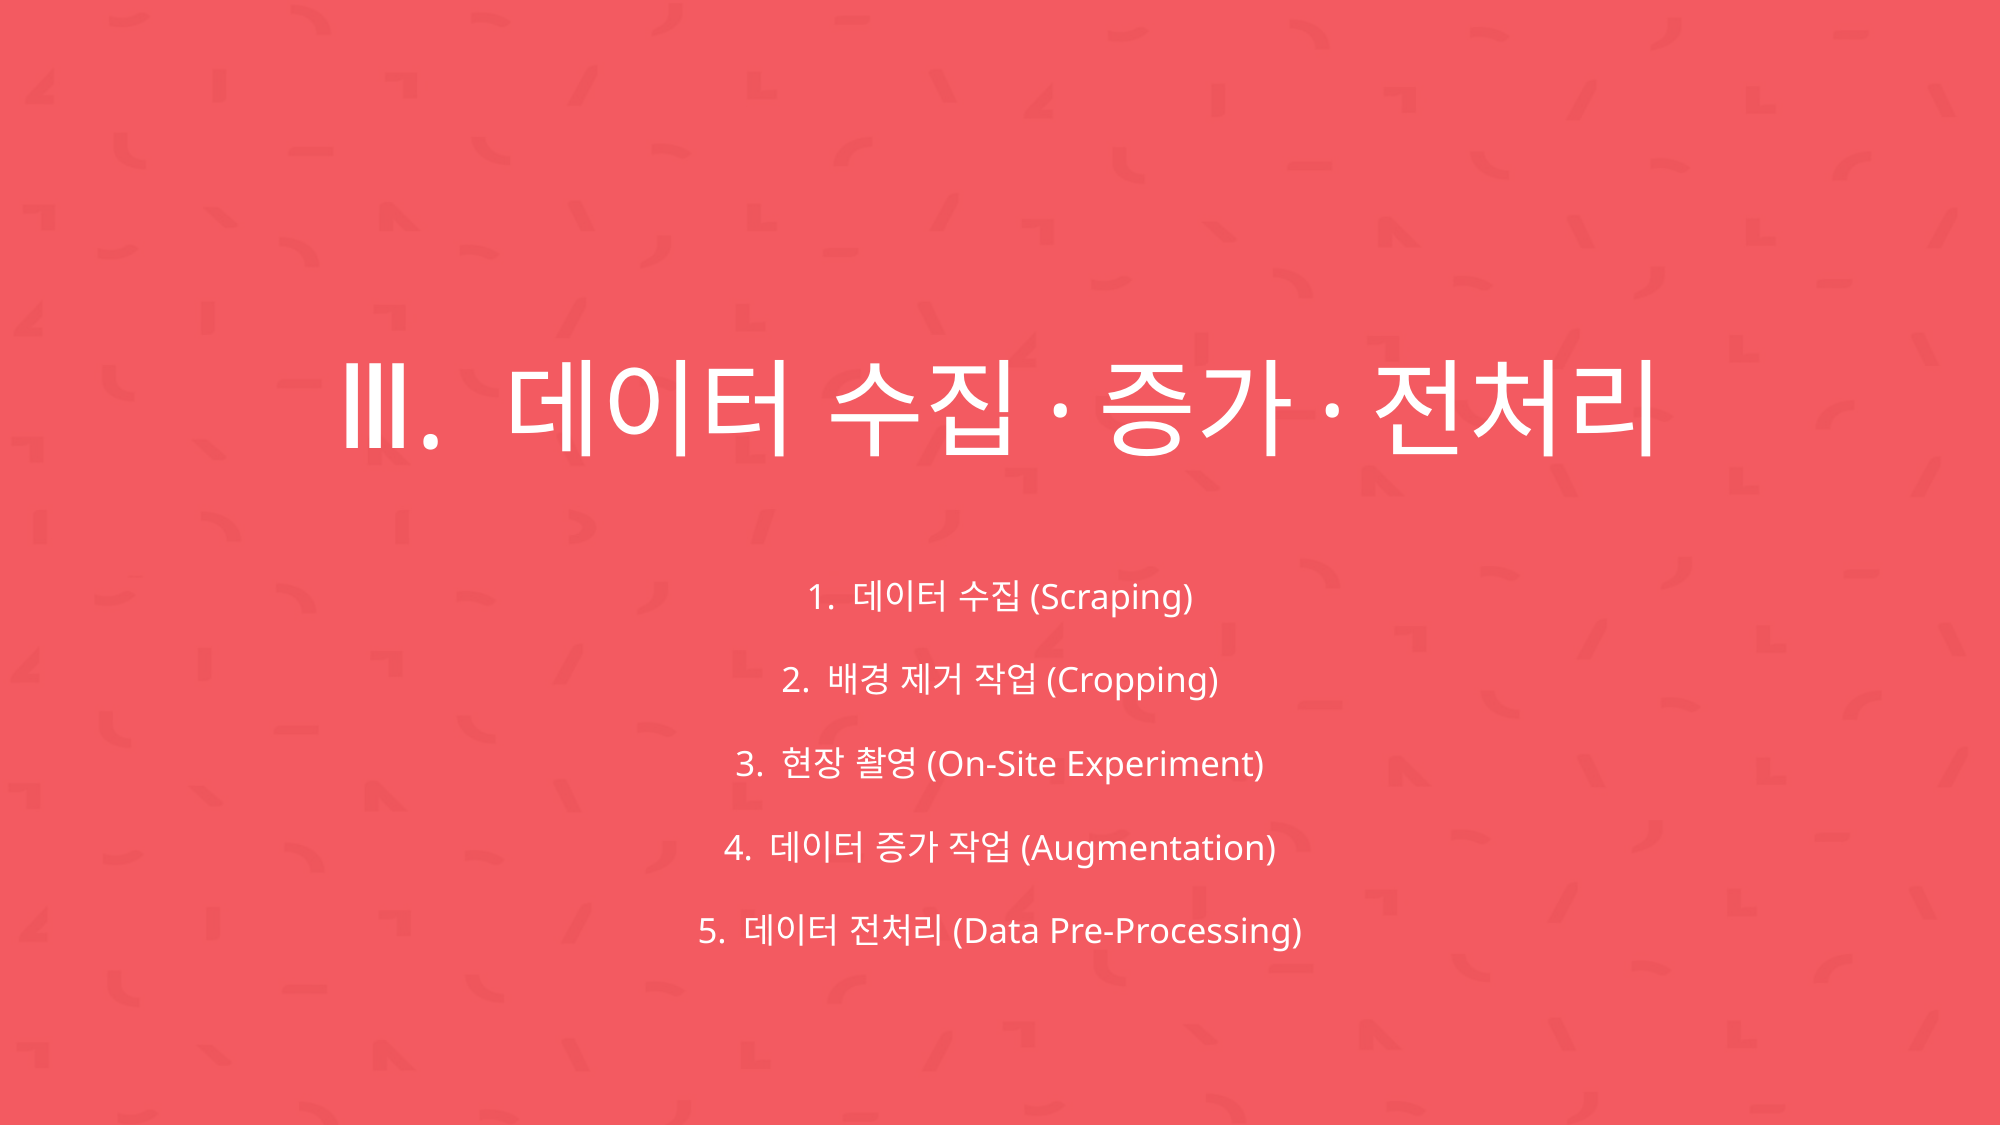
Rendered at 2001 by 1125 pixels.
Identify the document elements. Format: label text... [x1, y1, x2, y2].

text_box Ⅲ. 데이터 수집·증가·전처리 1. 데이터 수집(Scraping) 2. 배경 제거 작업(Cropping) 3. 현장 촬영(On-Site Experiment) 4. 데이터 증가 작업(Augmentation) 5. 데이터 전처리(Data Pre-Processing) [318, 341, 1682, 971]
